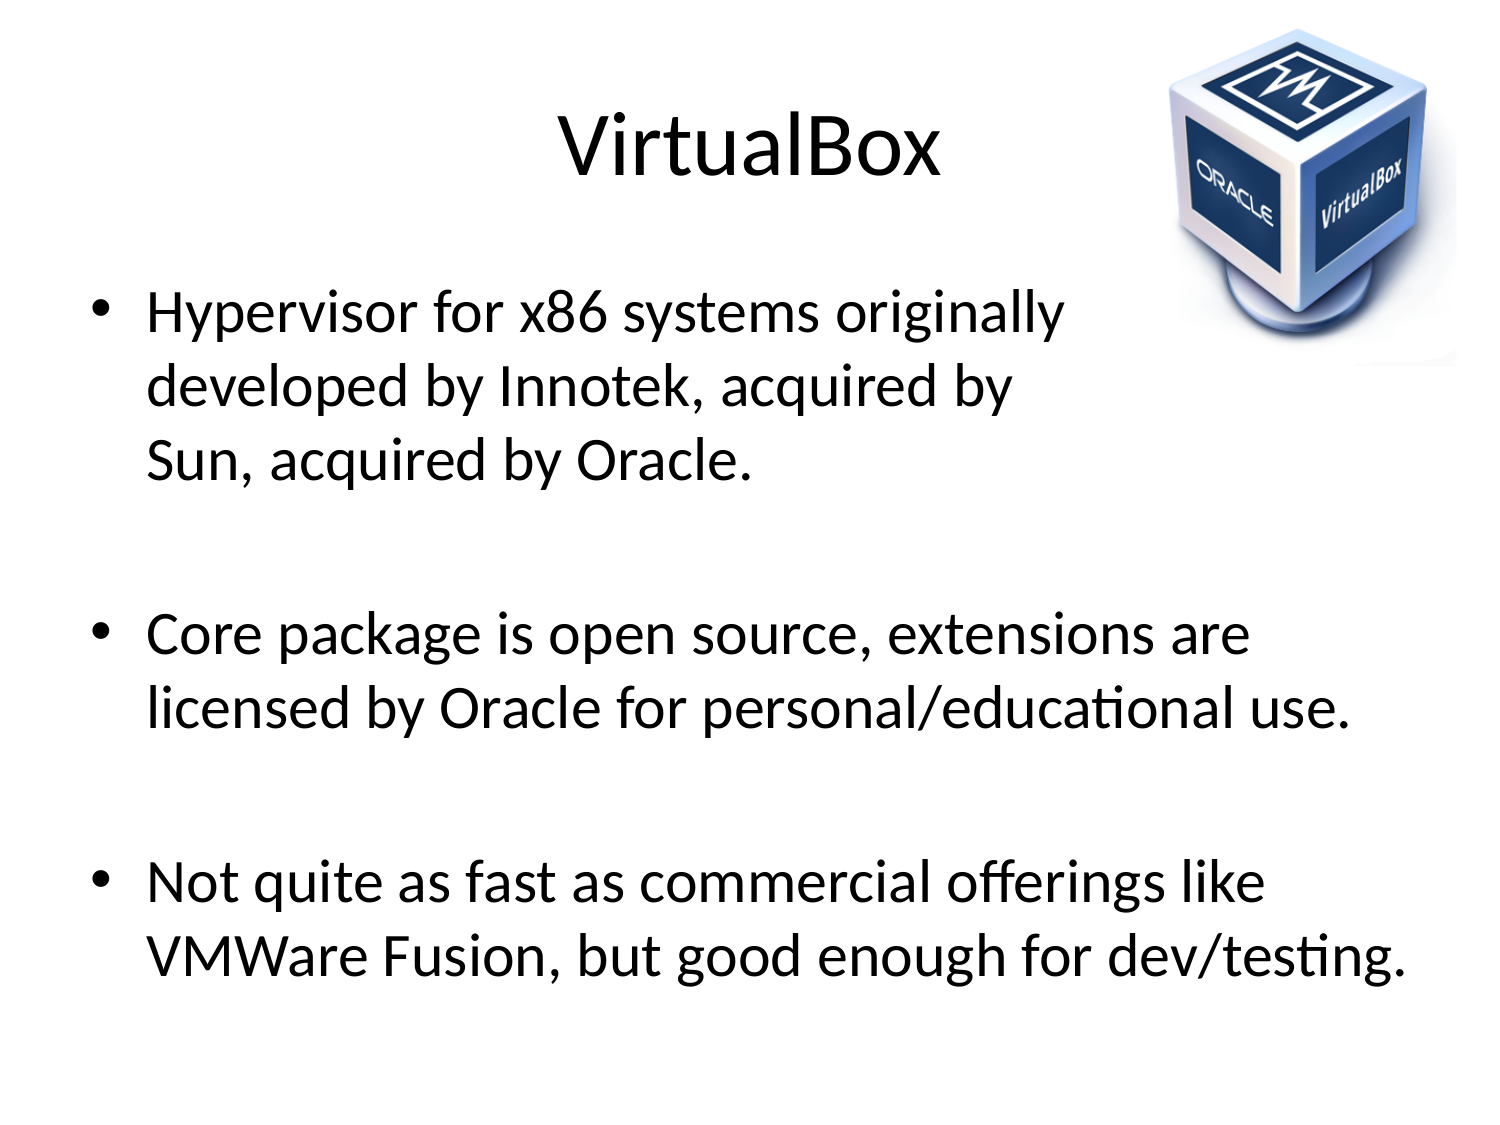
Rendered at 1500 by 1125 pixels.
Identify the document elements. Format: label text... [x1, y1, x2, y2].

list Hypervisor for x86 systems originally developed by Innotek, acquired by Sun, acquired by Oracle. Core package is open source, extensions are licensed by Oracle for personal/educational use. Not quite as fast as commercial offerings like VMWare Fusion, but good enough for dev/testing. [75, 262, 1425, 1070]
title VirtualBox [75, 45, 1109, 233]
picture [1114, 5, 1457, 366]
text_box [584, 700, 615, 761]
